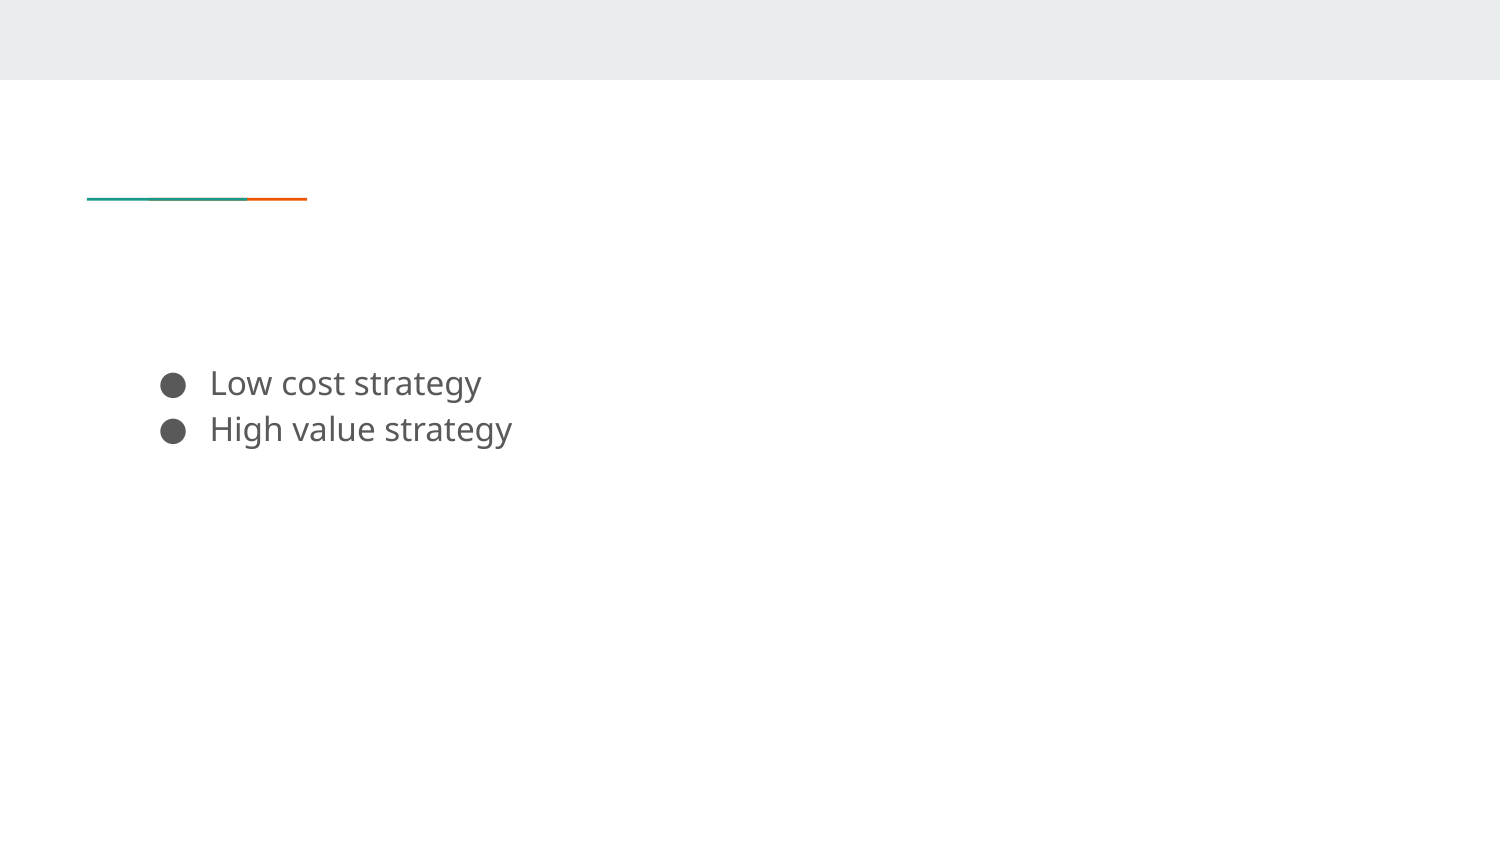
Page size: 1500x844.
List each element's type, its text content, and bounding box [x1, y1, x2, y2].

list Low cost strategy High value strategy [119, 341, 1381, 712]
